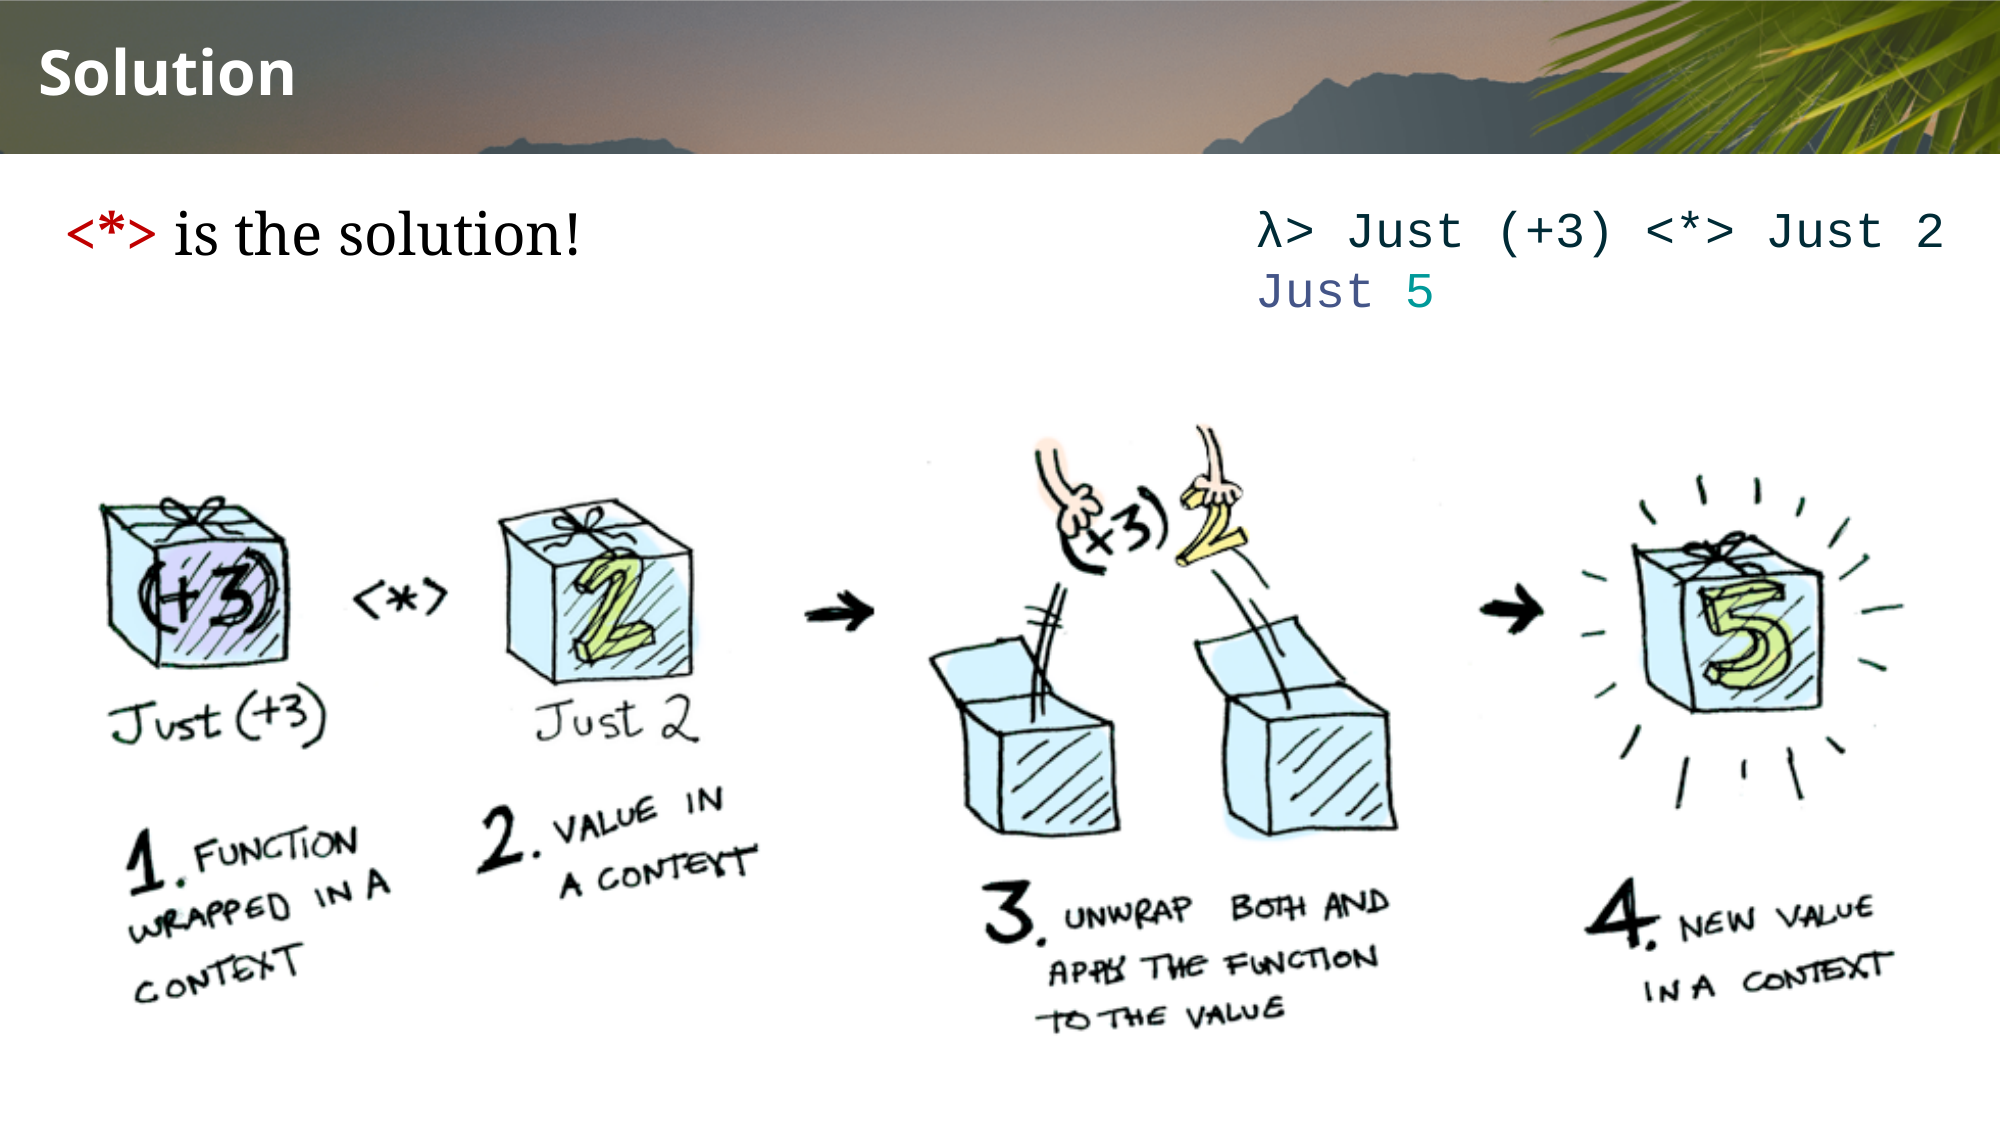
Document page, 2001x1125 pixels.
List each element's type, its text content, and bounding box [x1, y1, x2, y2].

text_box <*> is the solution! [50, 189, 1240, 275]
text_box λ> Just (+3) <*> Just 2 Just 5 [1240, 189, 1960, 325]
picture [49, 386, 1950, 1093]
picture [0, 0, 2000, 154]
title Solution [23, 0, 1788, 150]
